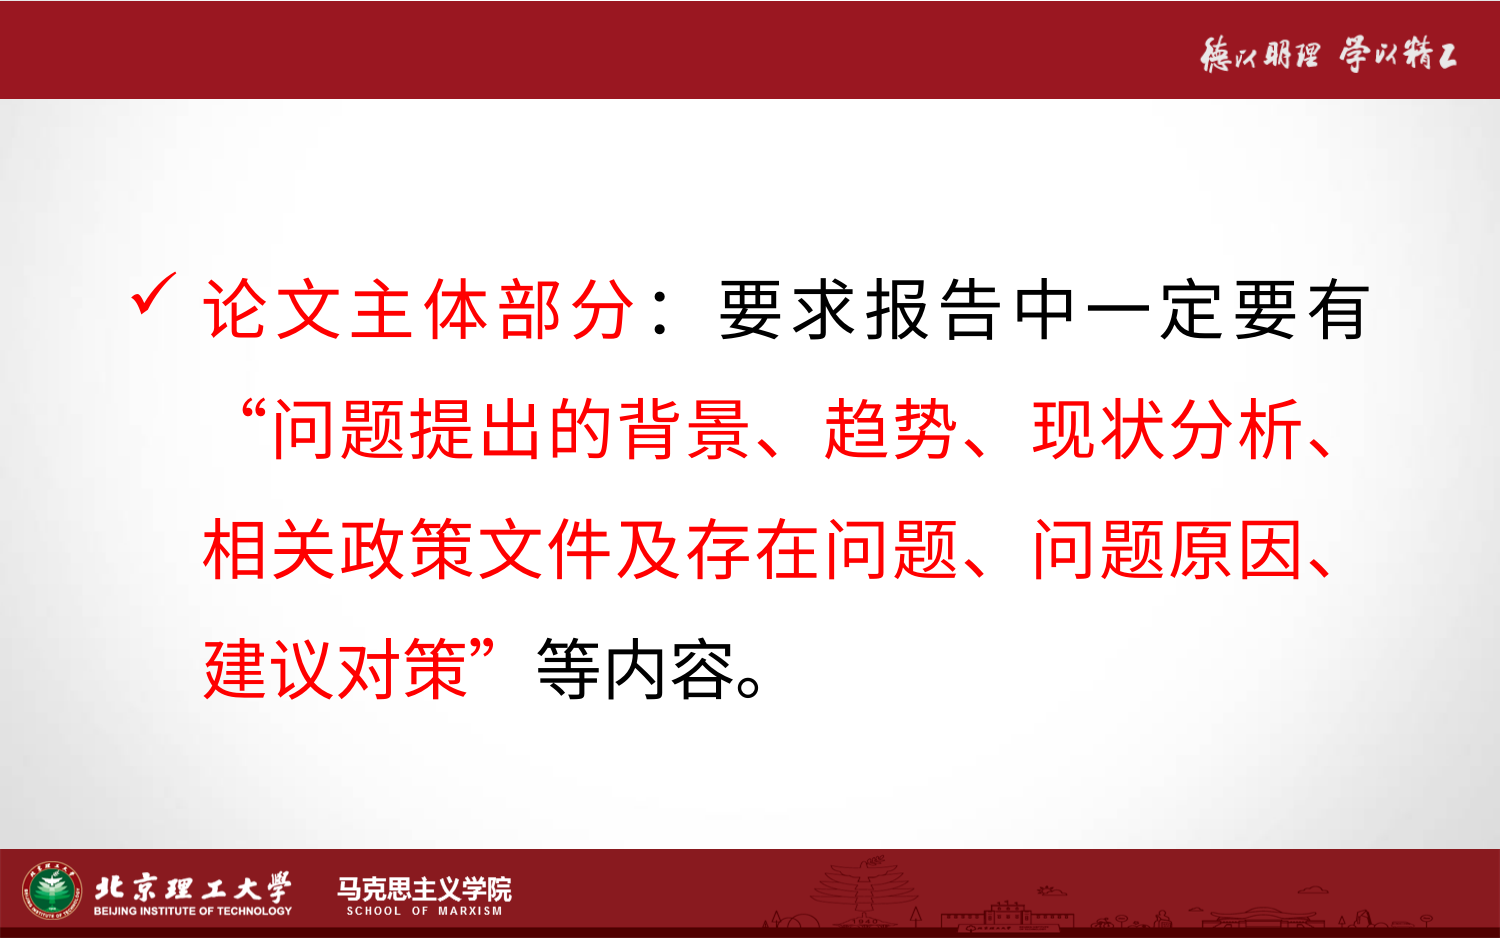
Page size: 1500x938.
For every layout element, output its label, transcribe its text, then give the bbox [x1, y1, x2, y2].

text_box [0, 0, 1500, 99]
text_box 论文主体部分：要求报告中一定要有“问题提出的背景、趋势、现状分析、相关政策文件及存在问题、问题原因、建议对策”等内容。 [112, 220, 1388, 716]
picture [0, 99, 1500, 938]
picture [1111, 14, 1500, 85]
